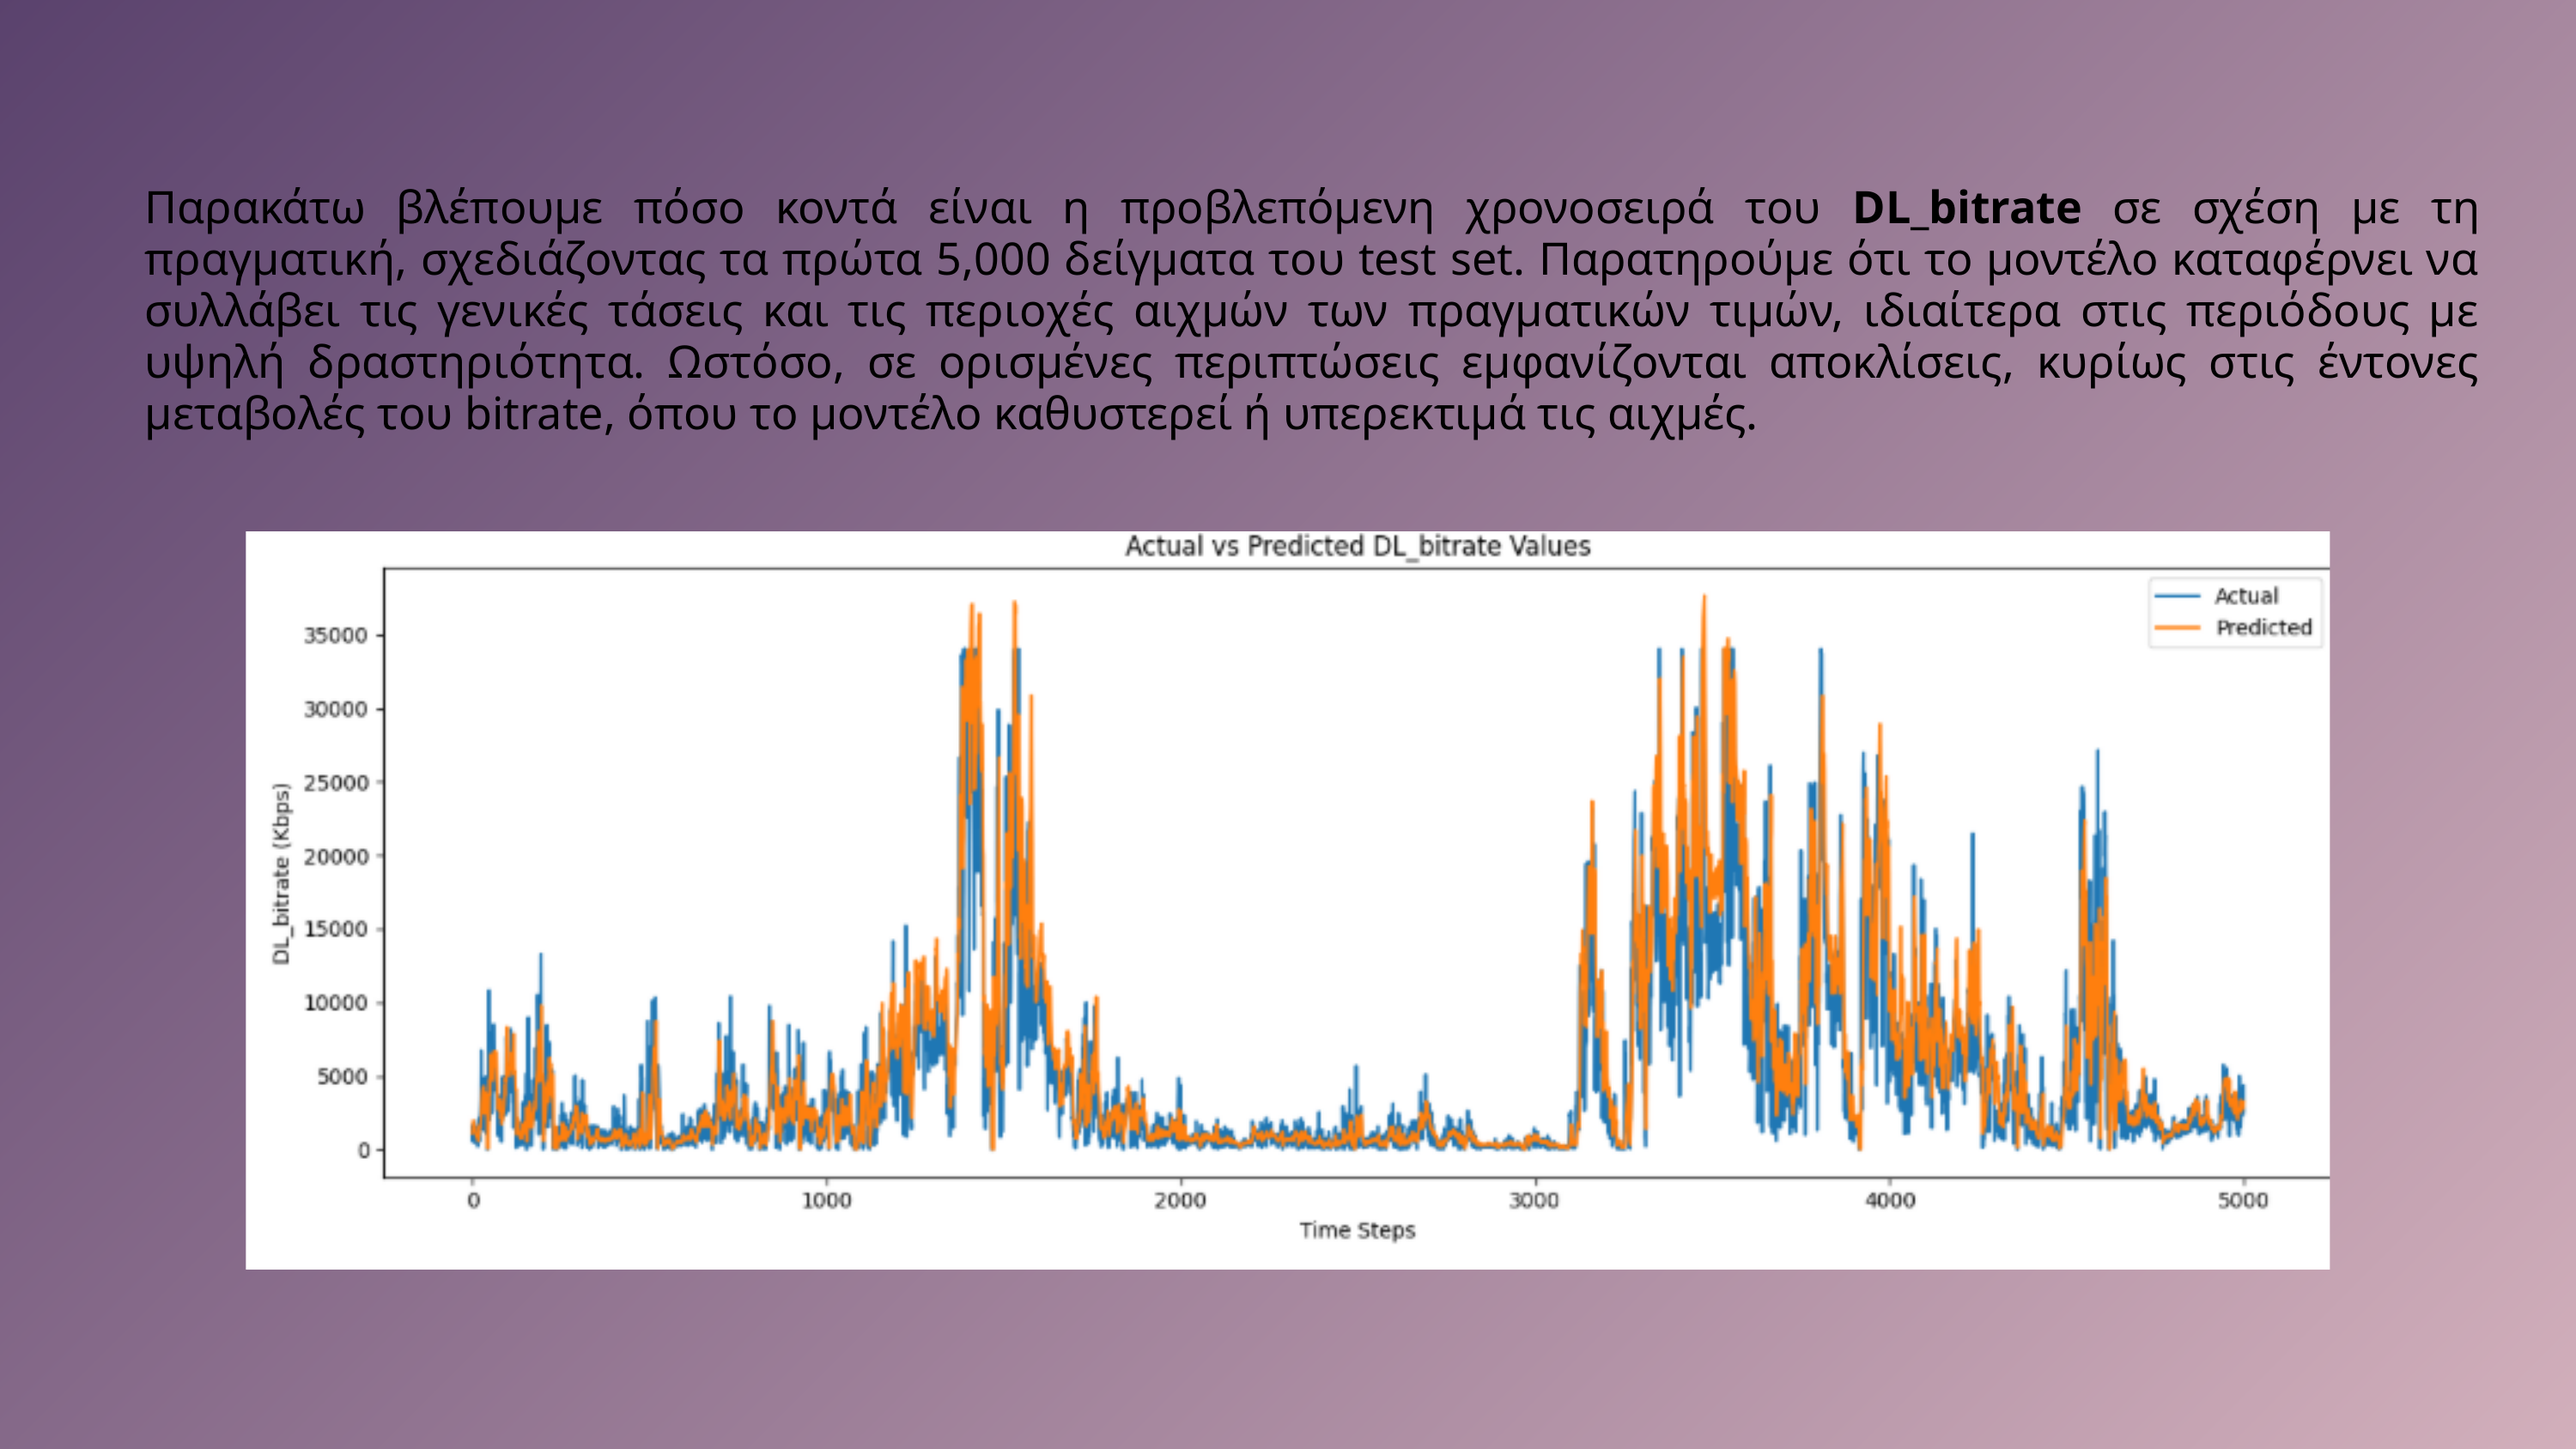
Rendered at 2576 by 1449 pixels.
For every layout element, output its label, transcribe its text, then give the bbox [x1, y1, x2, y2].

text_box Παρακάτω βλέπουμε πόσο κοντά είναι η προβλεπόμενη χρονοσειρά του DL_bitrate σε σχέση με τη πραγματική, σχεδιάζοντας τα πρώτα 5,000 δείγματα του test set. Παρατηρούμε ότι το μοντέλο καταφέρνει να συλλάβει τις γενικές τάσεις και τις περιοχές αιχμών των πραγματικών τιμών, ιδιαίτερα στις περιόδους με υψηλή δραστηριότητα. Ωστόσο, σε ορισμένες περιπτώσεις εμφανίζονται αποκλίσεις, κυρίως στις έντονες μεταβολές του bitrate, όπου το μοντέλο καθυστερεί ή υπερεκτιμά τις αιχμές. [144, 181, 2481, 439]
text_box [246, 531, 2330, 1270]
